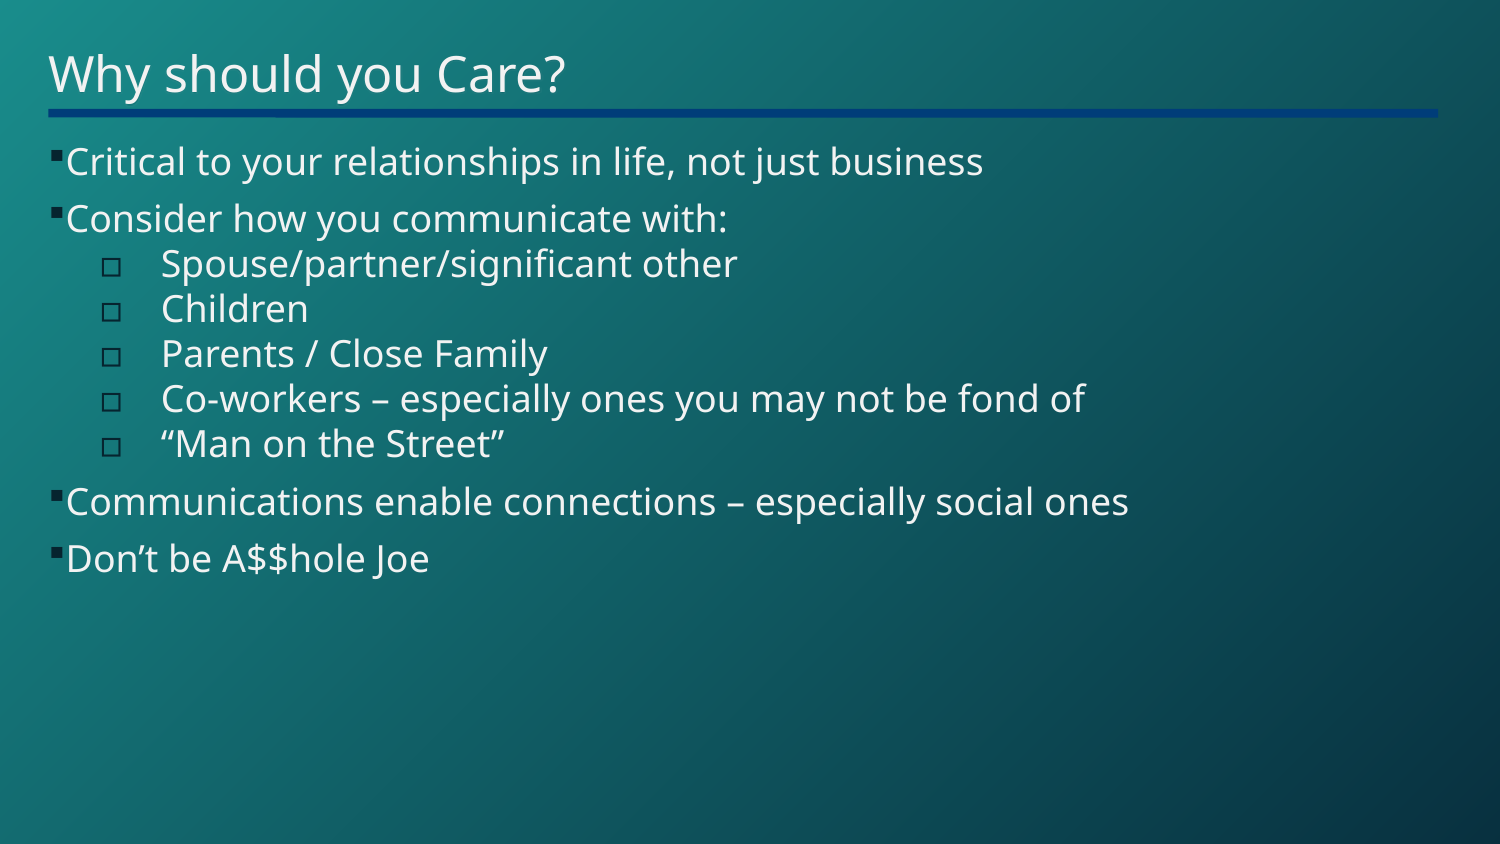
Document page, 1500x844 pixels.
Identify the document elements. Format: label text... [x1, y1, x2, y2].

title Why should you Care? [48, 55, 1439, 97]
list Critical to your relationships in life, not just business Consider how you communicate with: Spouse/partner/significant other Children Parents / Close Family Co-workers – especially ones you may not be fond of “Man on the Street” Communications enable connections – especially social ones Don’t be A$$hole Joe [48, 137, 1439, 705]
